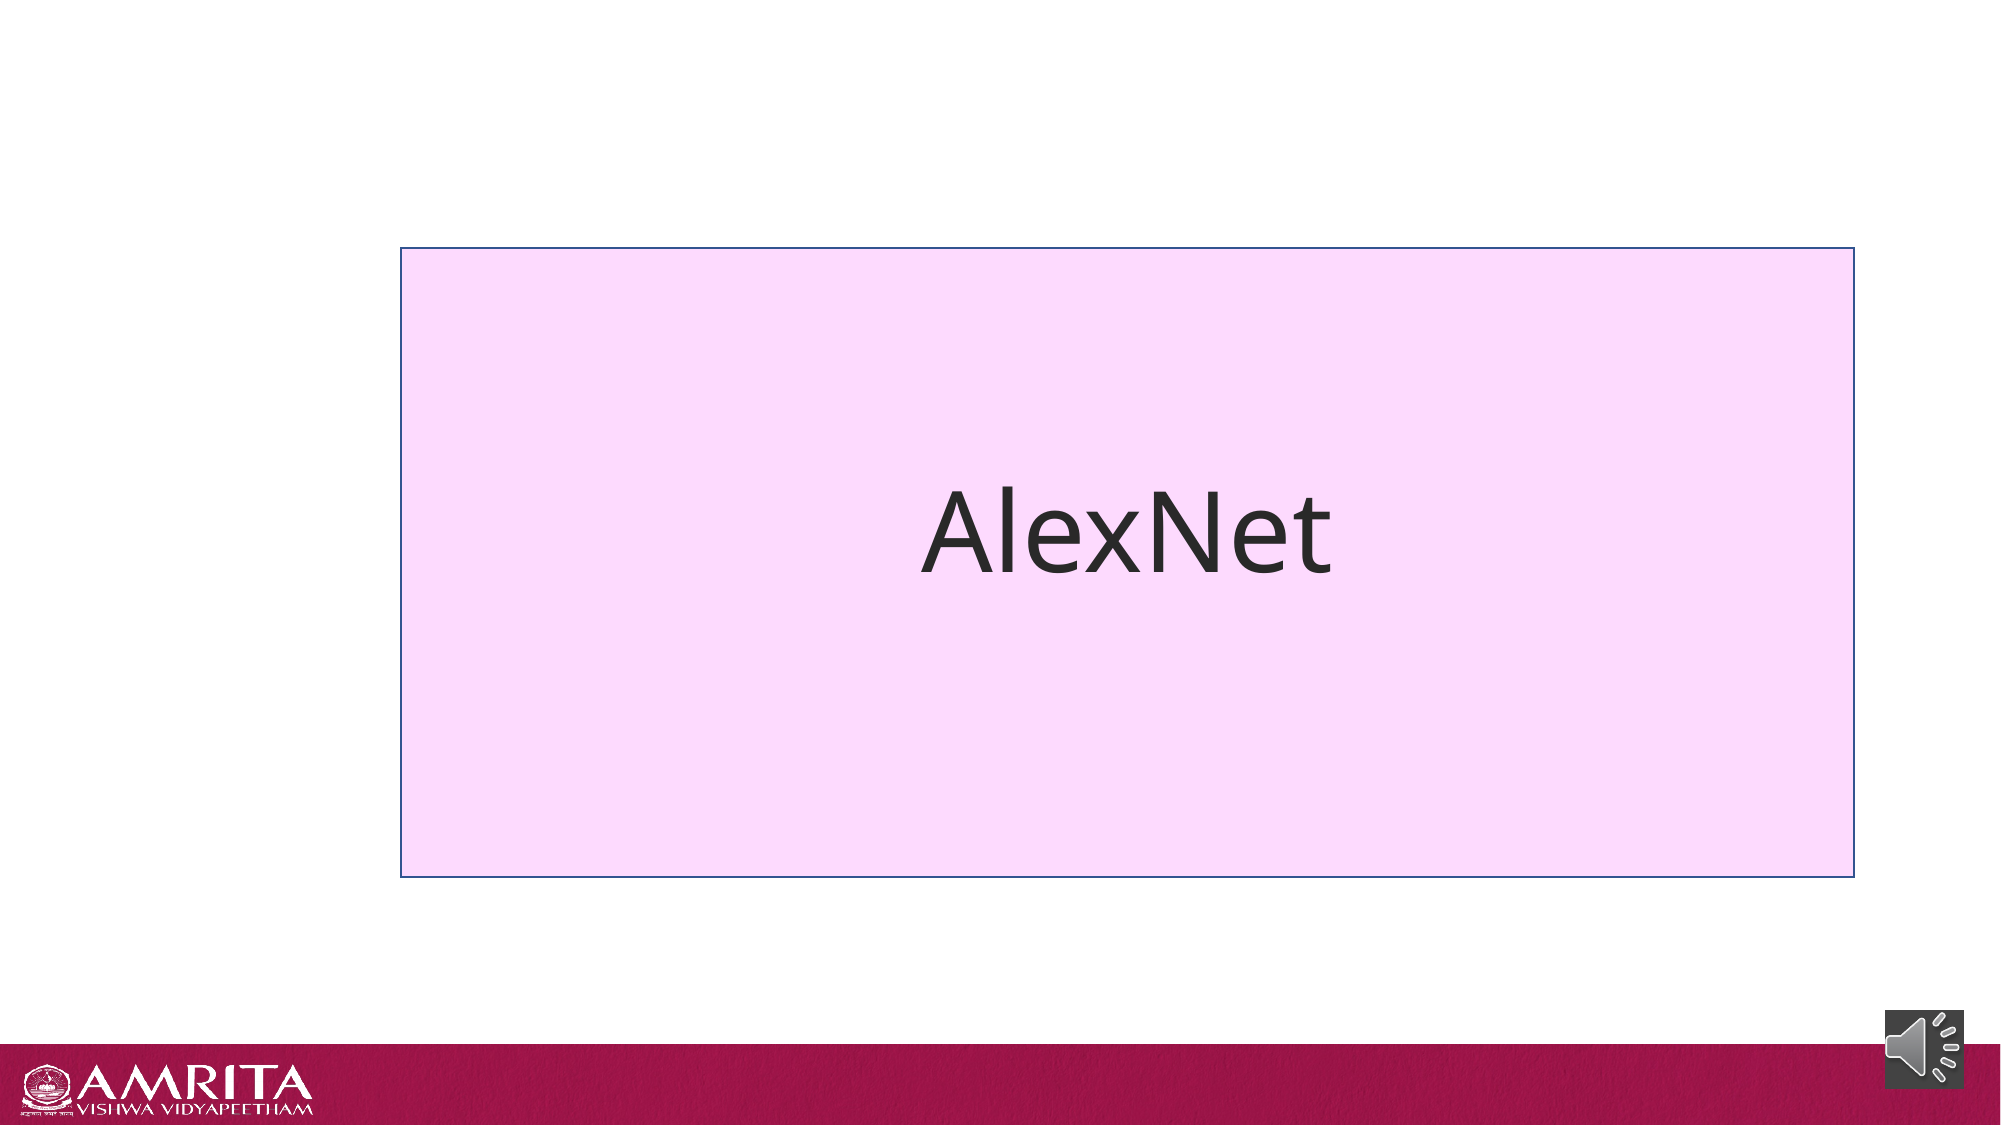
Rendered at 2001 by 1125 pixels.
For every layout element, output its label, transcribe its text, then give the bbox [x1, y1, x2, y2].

picture [0, 1009, 2001, 1125]
text_box AlexNet [400, 247, 1855, 878]
